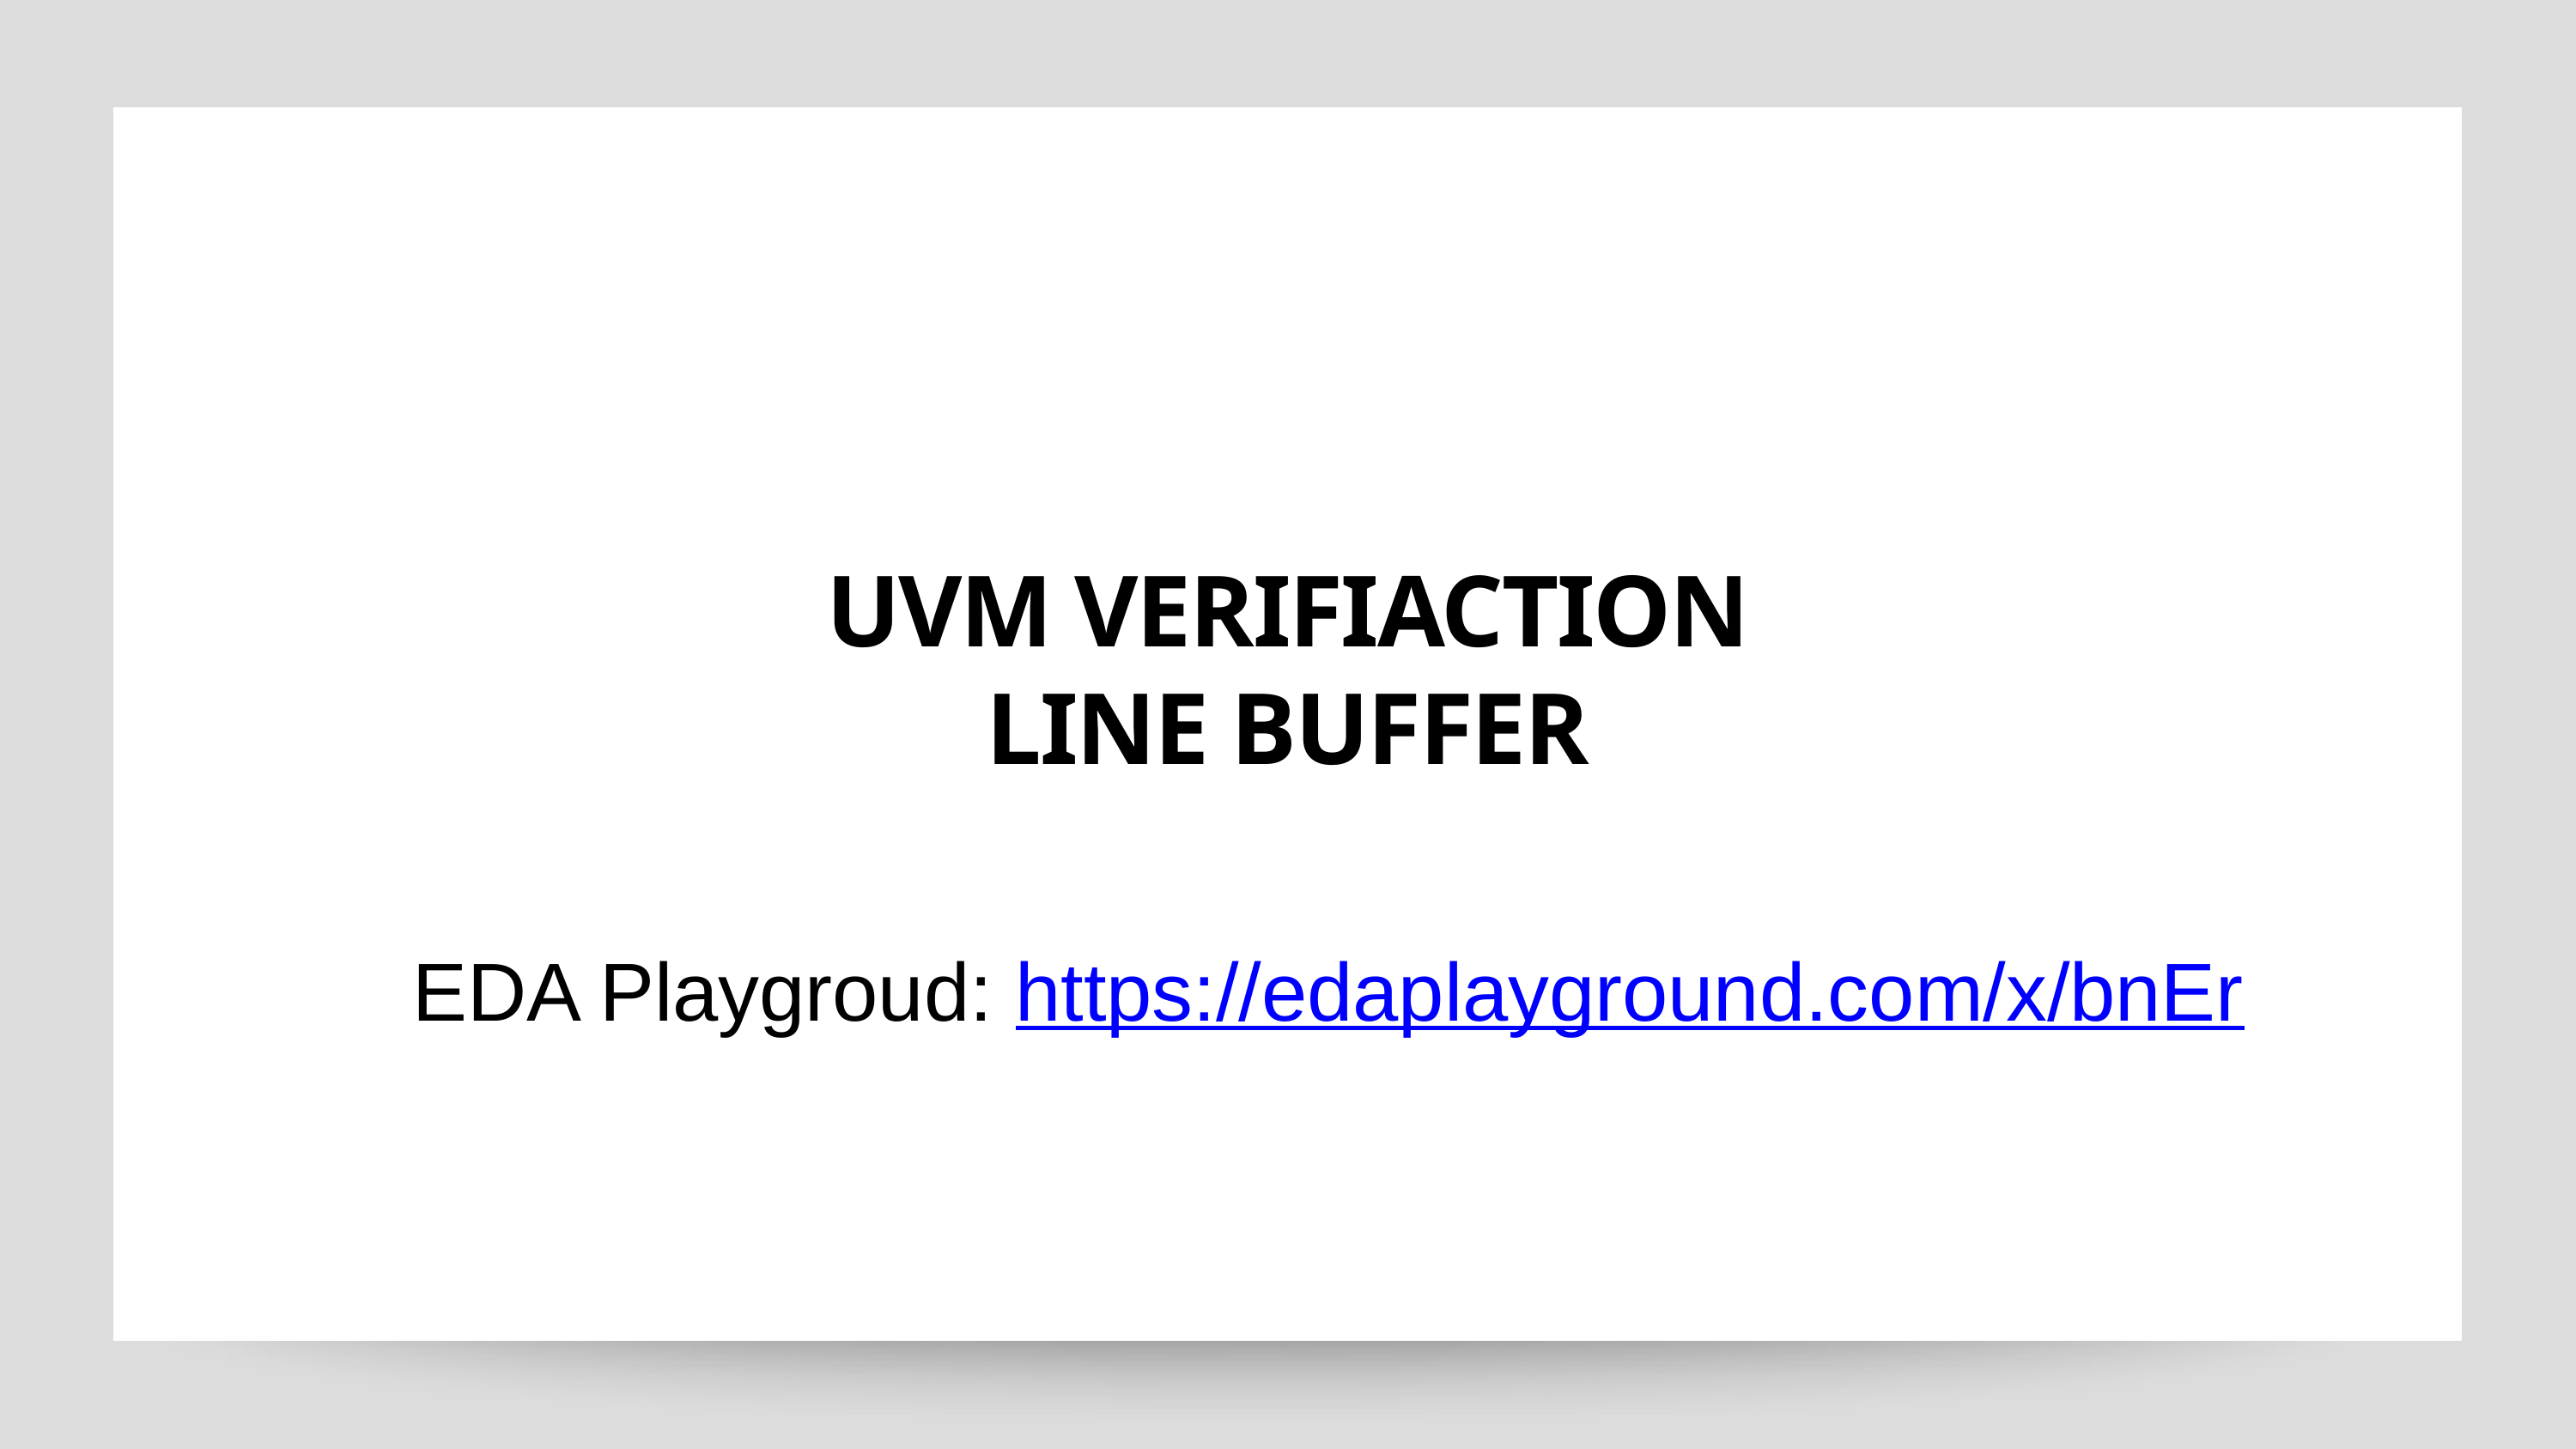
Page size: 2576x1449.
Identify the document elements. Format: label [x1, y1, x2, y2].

text_box [113, 106, 2463, 1424]
